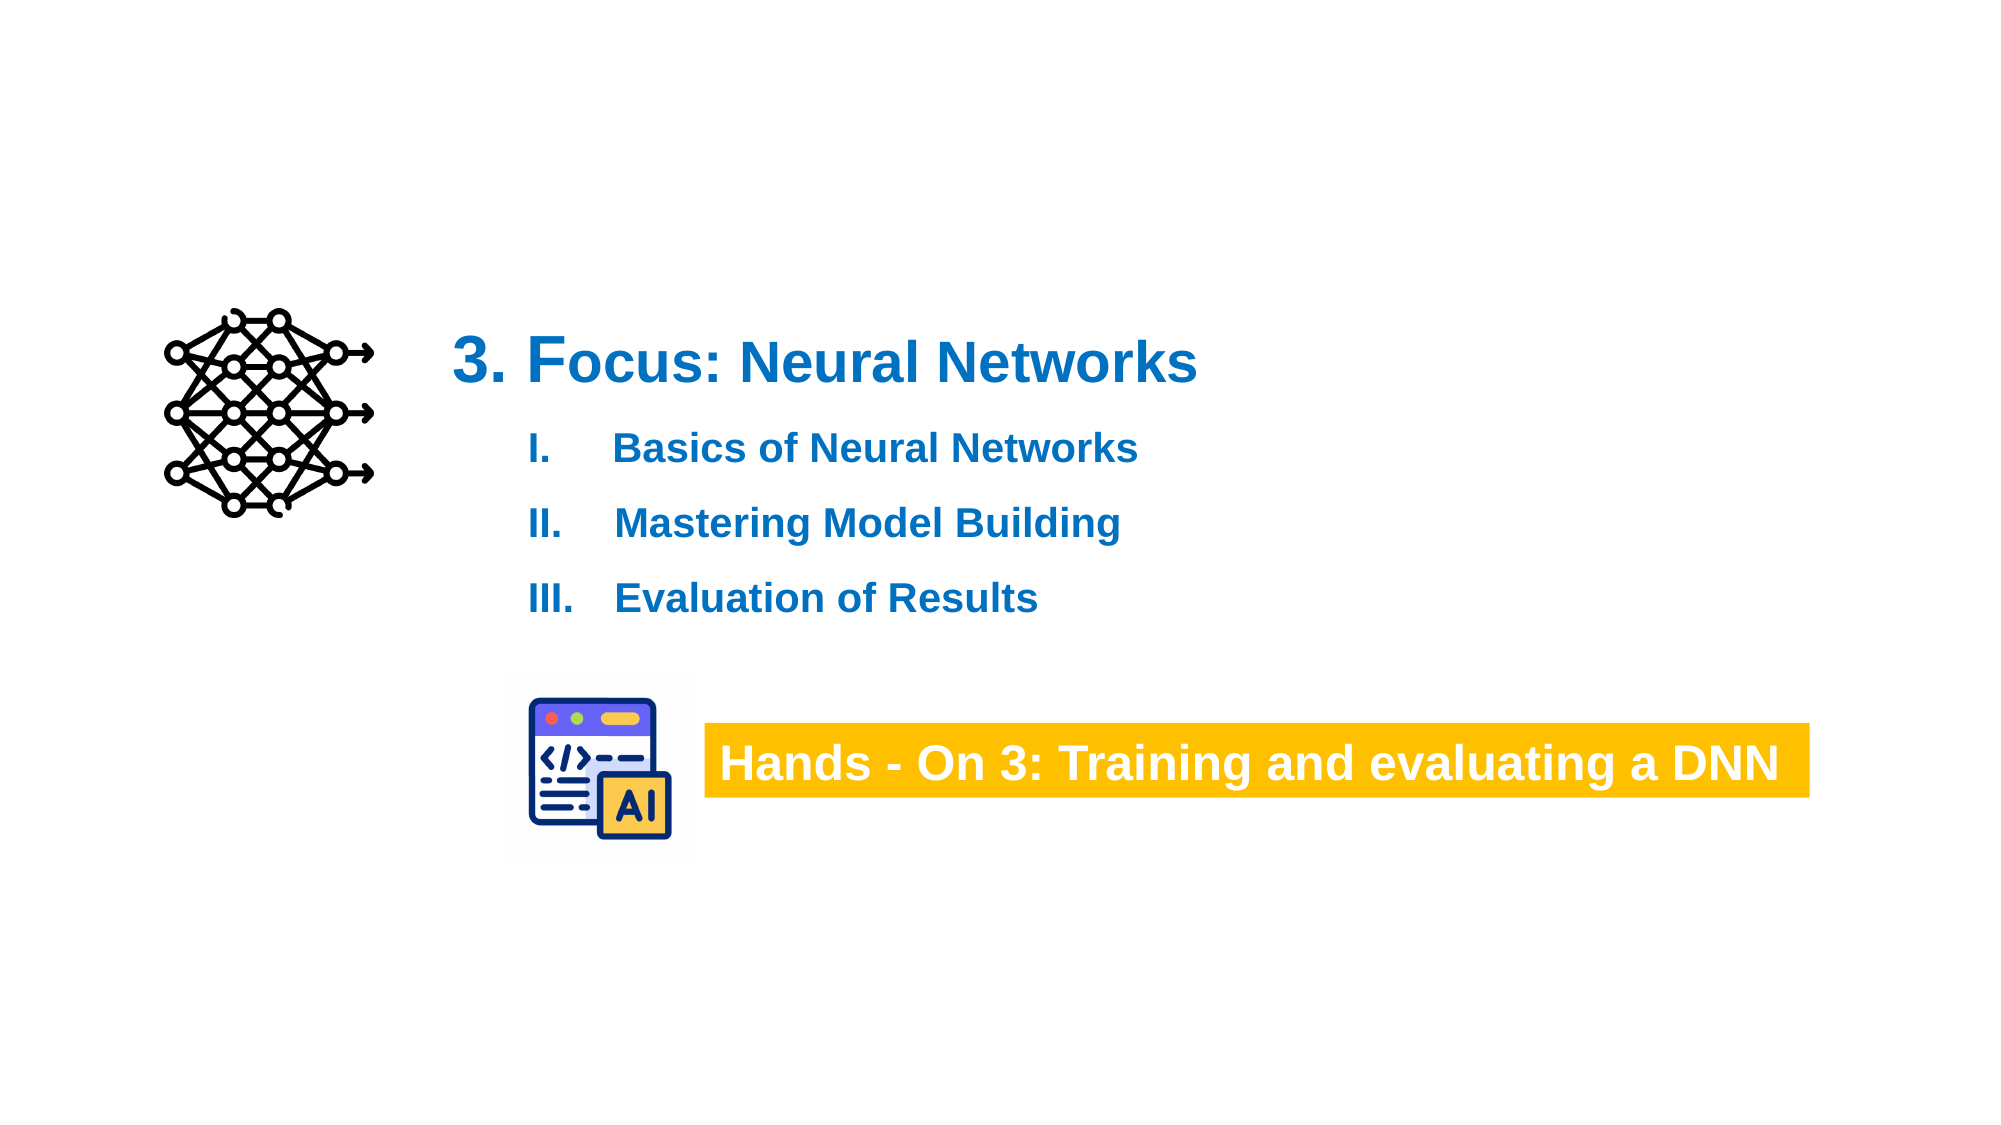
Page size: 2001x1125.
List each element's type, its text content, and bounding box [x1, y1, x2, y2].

text_box Hands - On 3: Training and evaluating a DNN [704, 722, 1810, 798]
picture [164, 308, 374, 518]
picture [501, 670, 699, 867]
text_box 3. Focus: Neural Networks Basics of Neural Networks Mastering Model Building Evaluation of Results [438, 268, 2000, 629]
